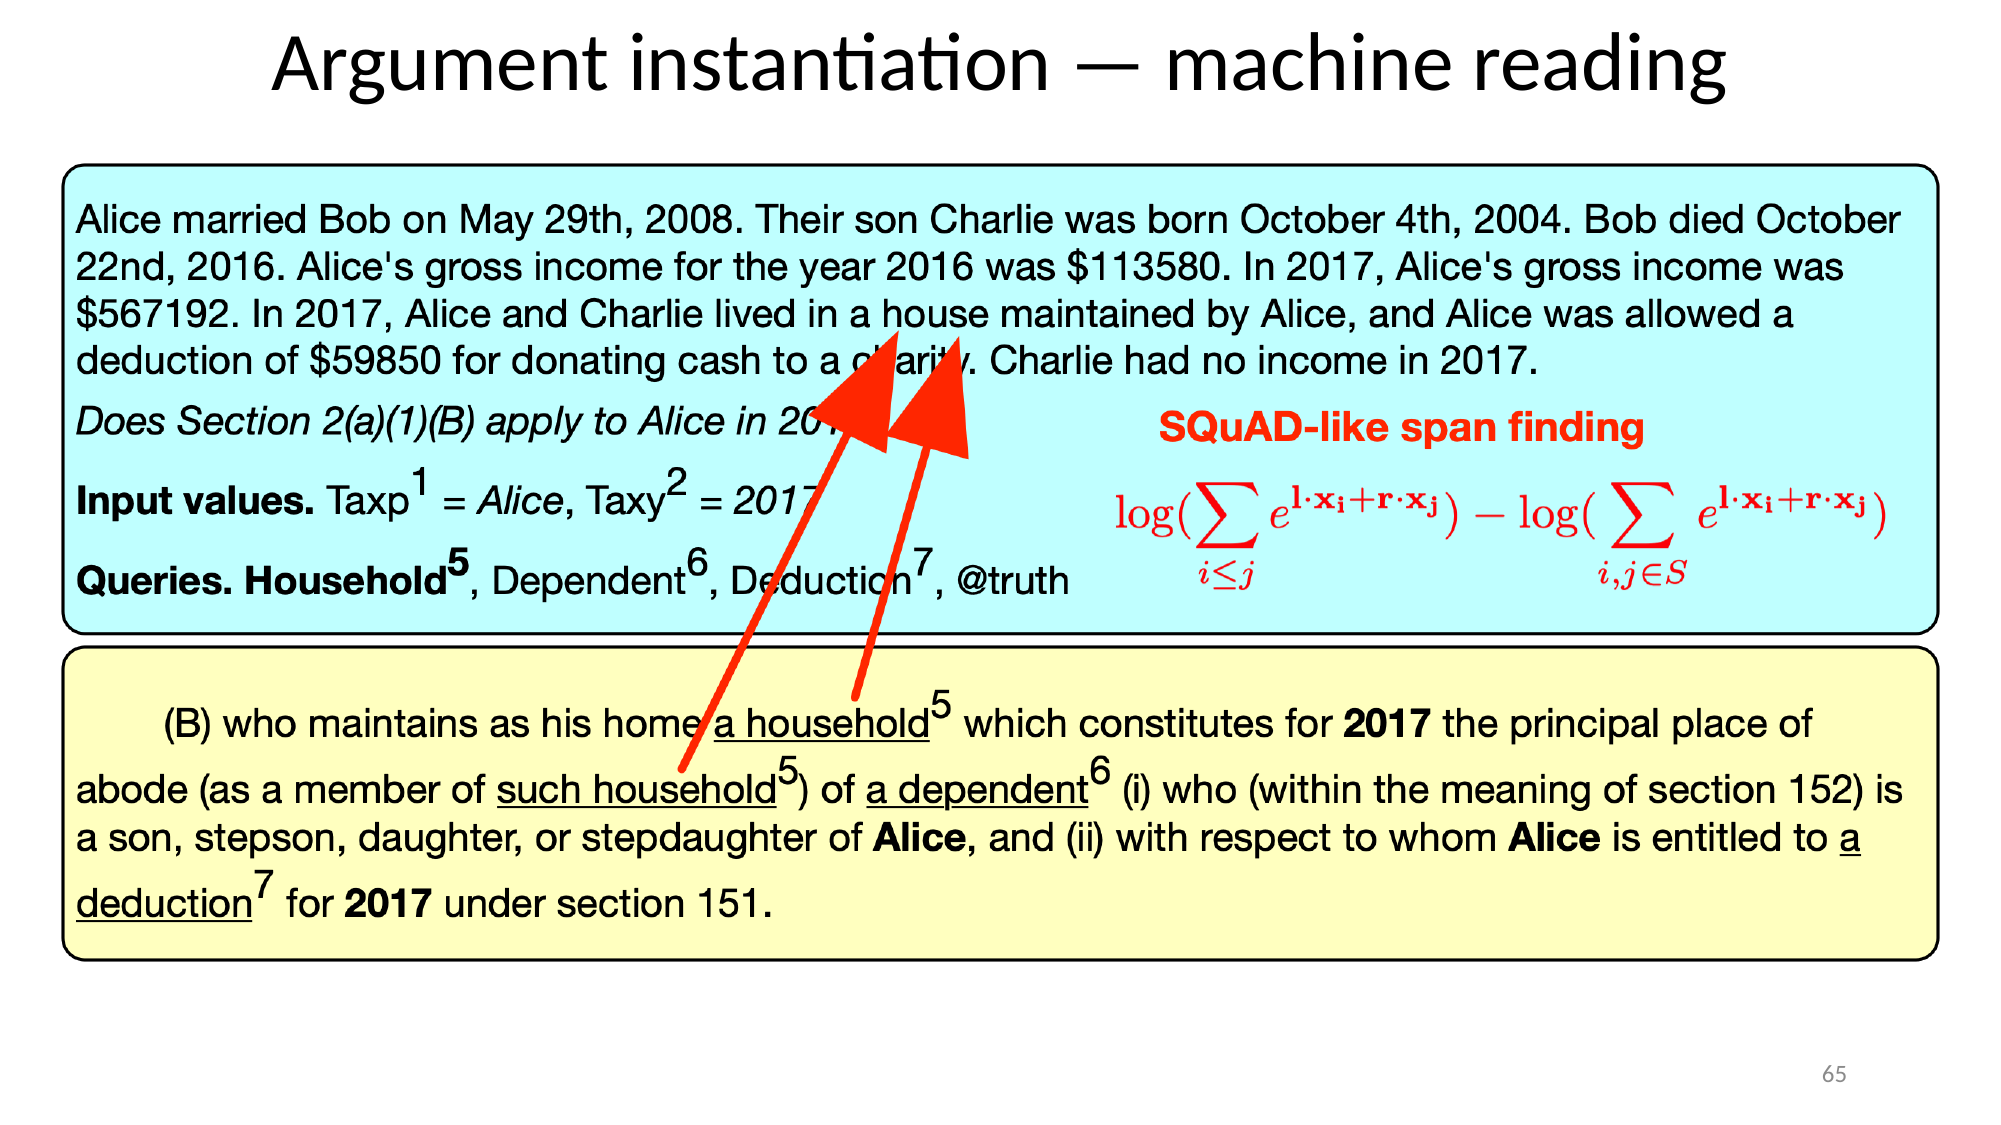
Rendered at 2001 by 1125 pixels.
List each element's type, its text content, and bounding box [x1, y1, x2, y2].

slide_number 65 [1412, 1042, 1863, 1103]
picture [49, 152, 1950, 973]
text_box Argument instantiation — machine reading [50, 0, 1950, 115]
